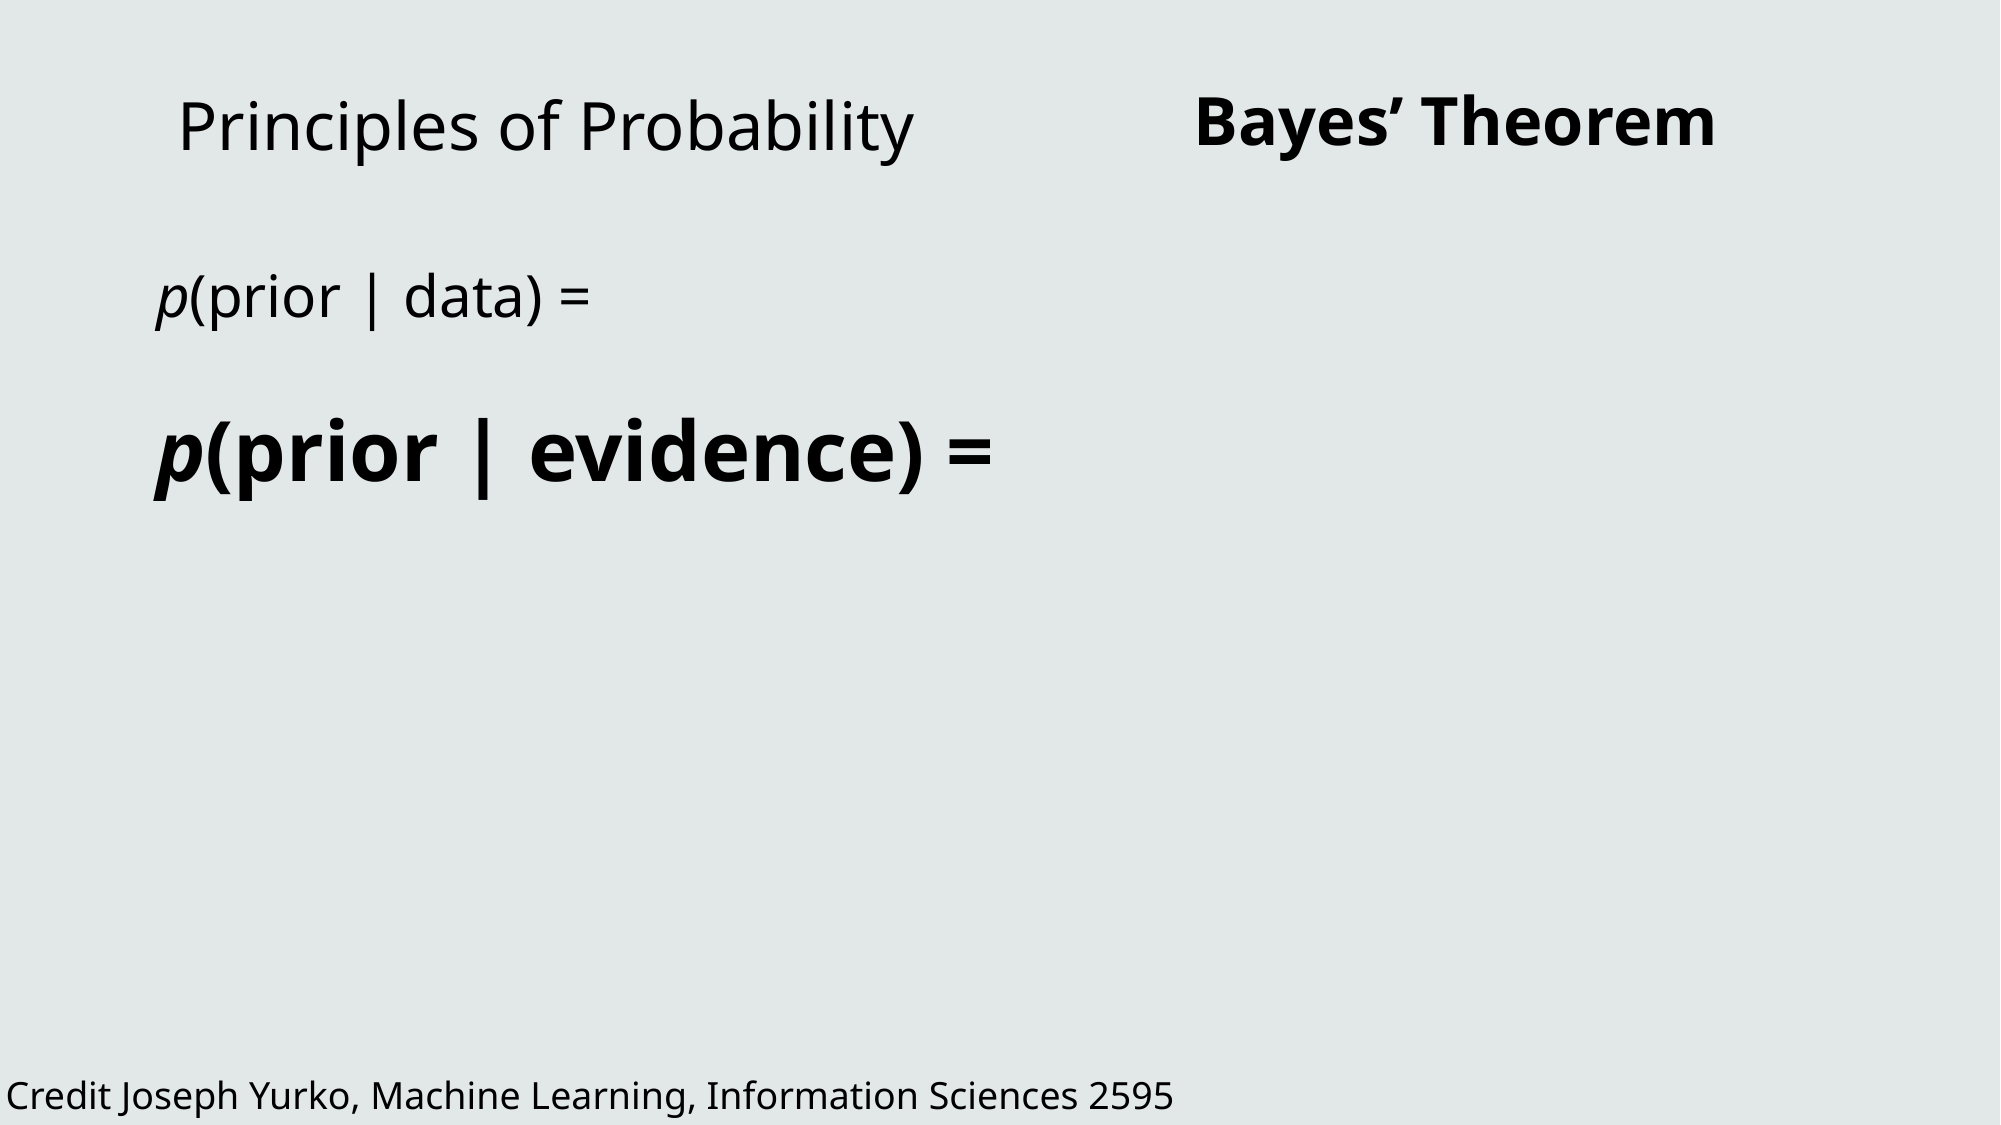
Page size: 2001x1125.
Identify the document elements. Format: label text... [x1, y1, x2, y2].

text_box Credit Joseph Yurko, Machine Learning, Information Sciences 2595 [0, 1064, 1191, 1125]
text_box Bayes’ Theorem [1178, 71, 1733, 167]
text_box Principles of Probability [162, 64, 1838, 172]
